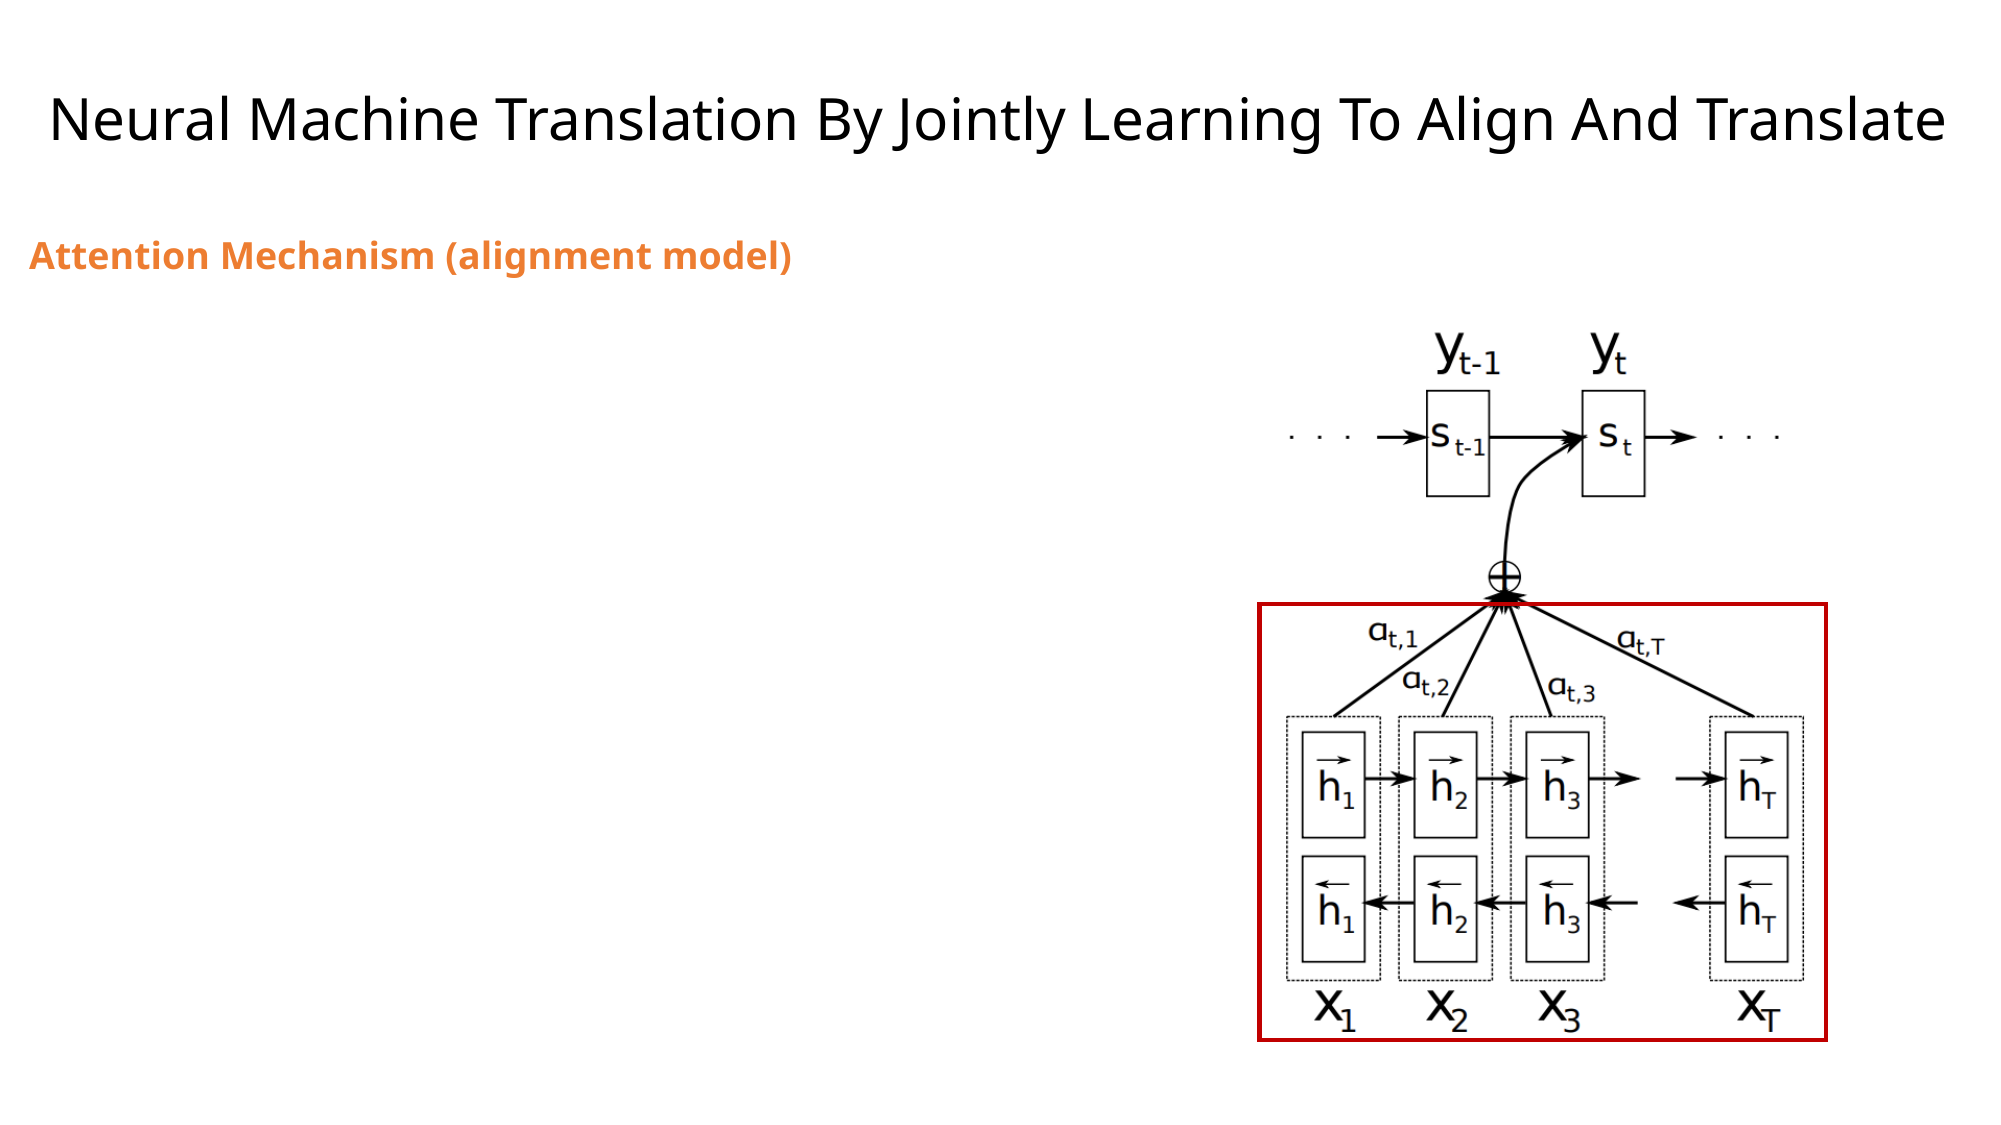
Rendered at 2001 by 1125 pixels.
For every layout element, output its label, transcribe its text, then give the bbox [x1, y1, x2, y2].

text_box Attention Mechanism (alignment model) [14, 202, 808, 285]
text_box Neural Machine Translation By Jointly Learning To Align And Translate [33, 40, 1962, 160]
picture [1259, 319, 1827, 1057]
